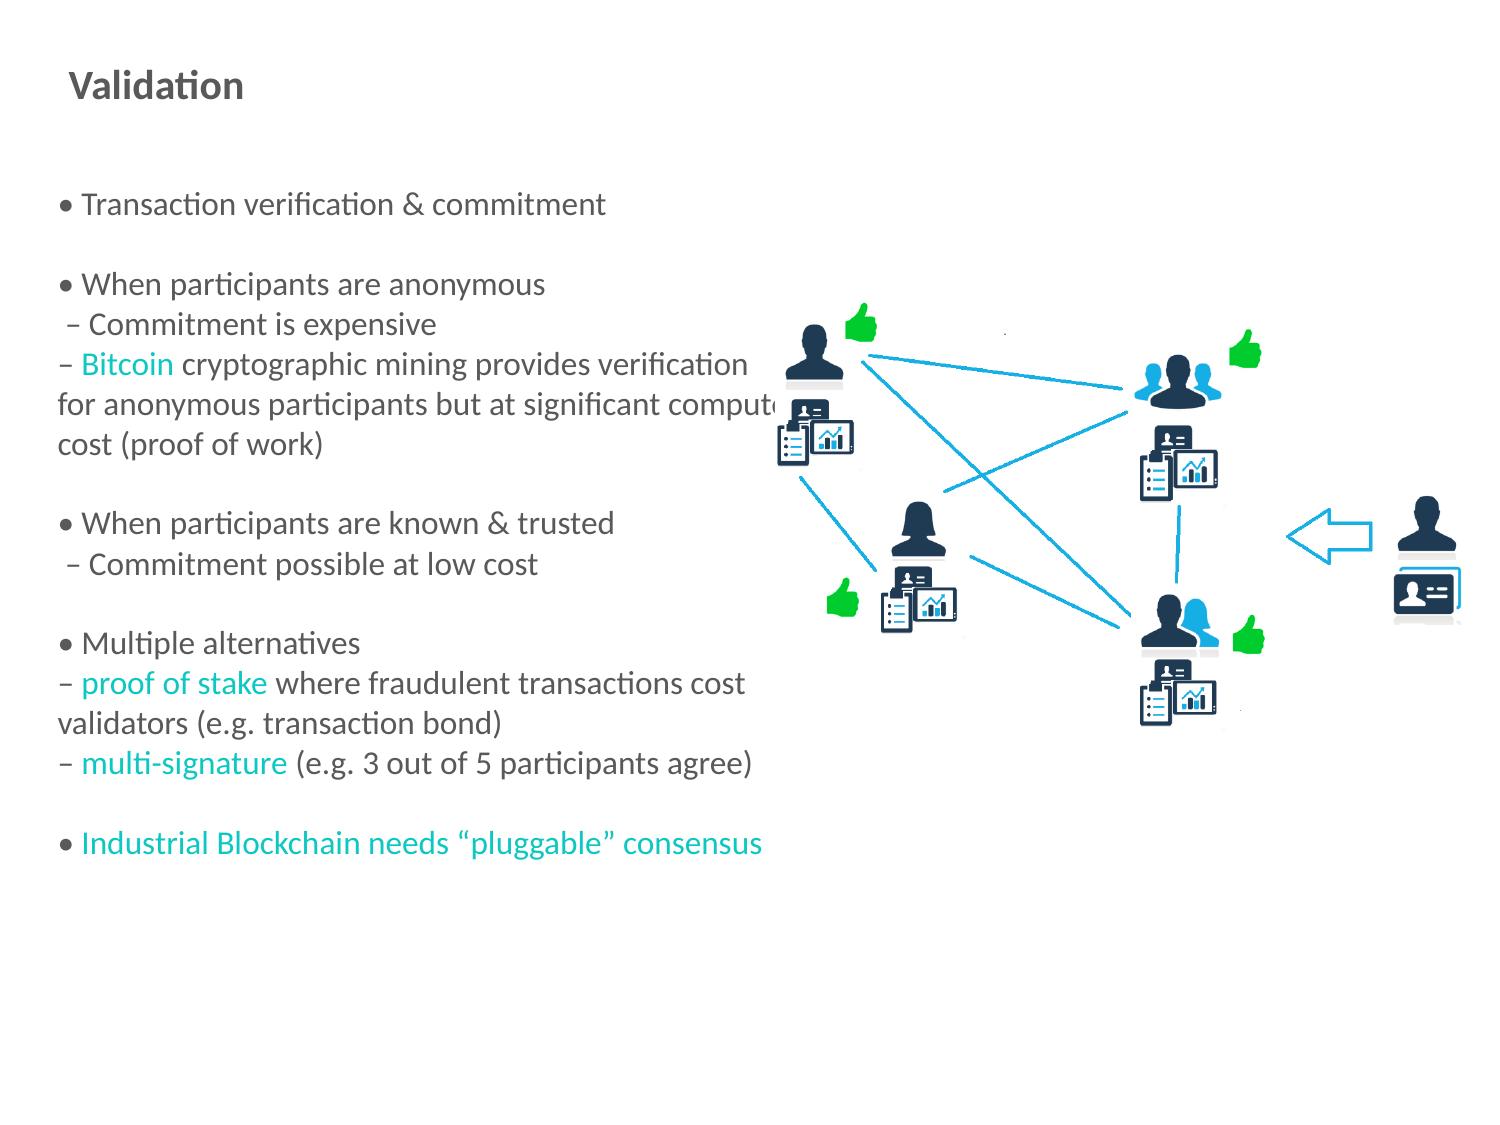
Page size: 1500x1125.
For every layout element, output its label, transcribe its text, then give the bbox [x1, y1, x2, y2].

text_box • Transaction verification & commitment • When participants are anonymous – Commitment is expensive – Bitcoin cryptographic mining provides verification for anonymous participants but at significant compute cost (proof of work) • When participants are known & trusted – Commitment possible at low cost • Multiple alternatives – proof of stake where fraudulent transactions cost validators (e.g. transaction bond) – multi-signature (e.g. 3 out of 5 participants agree) • Industrial Blockchain needs “pluggable” consensus [49, 174, 800, 869]
text_box Validation [61, 50, 262, 115]
picture [774, 292, 1474, 738]
